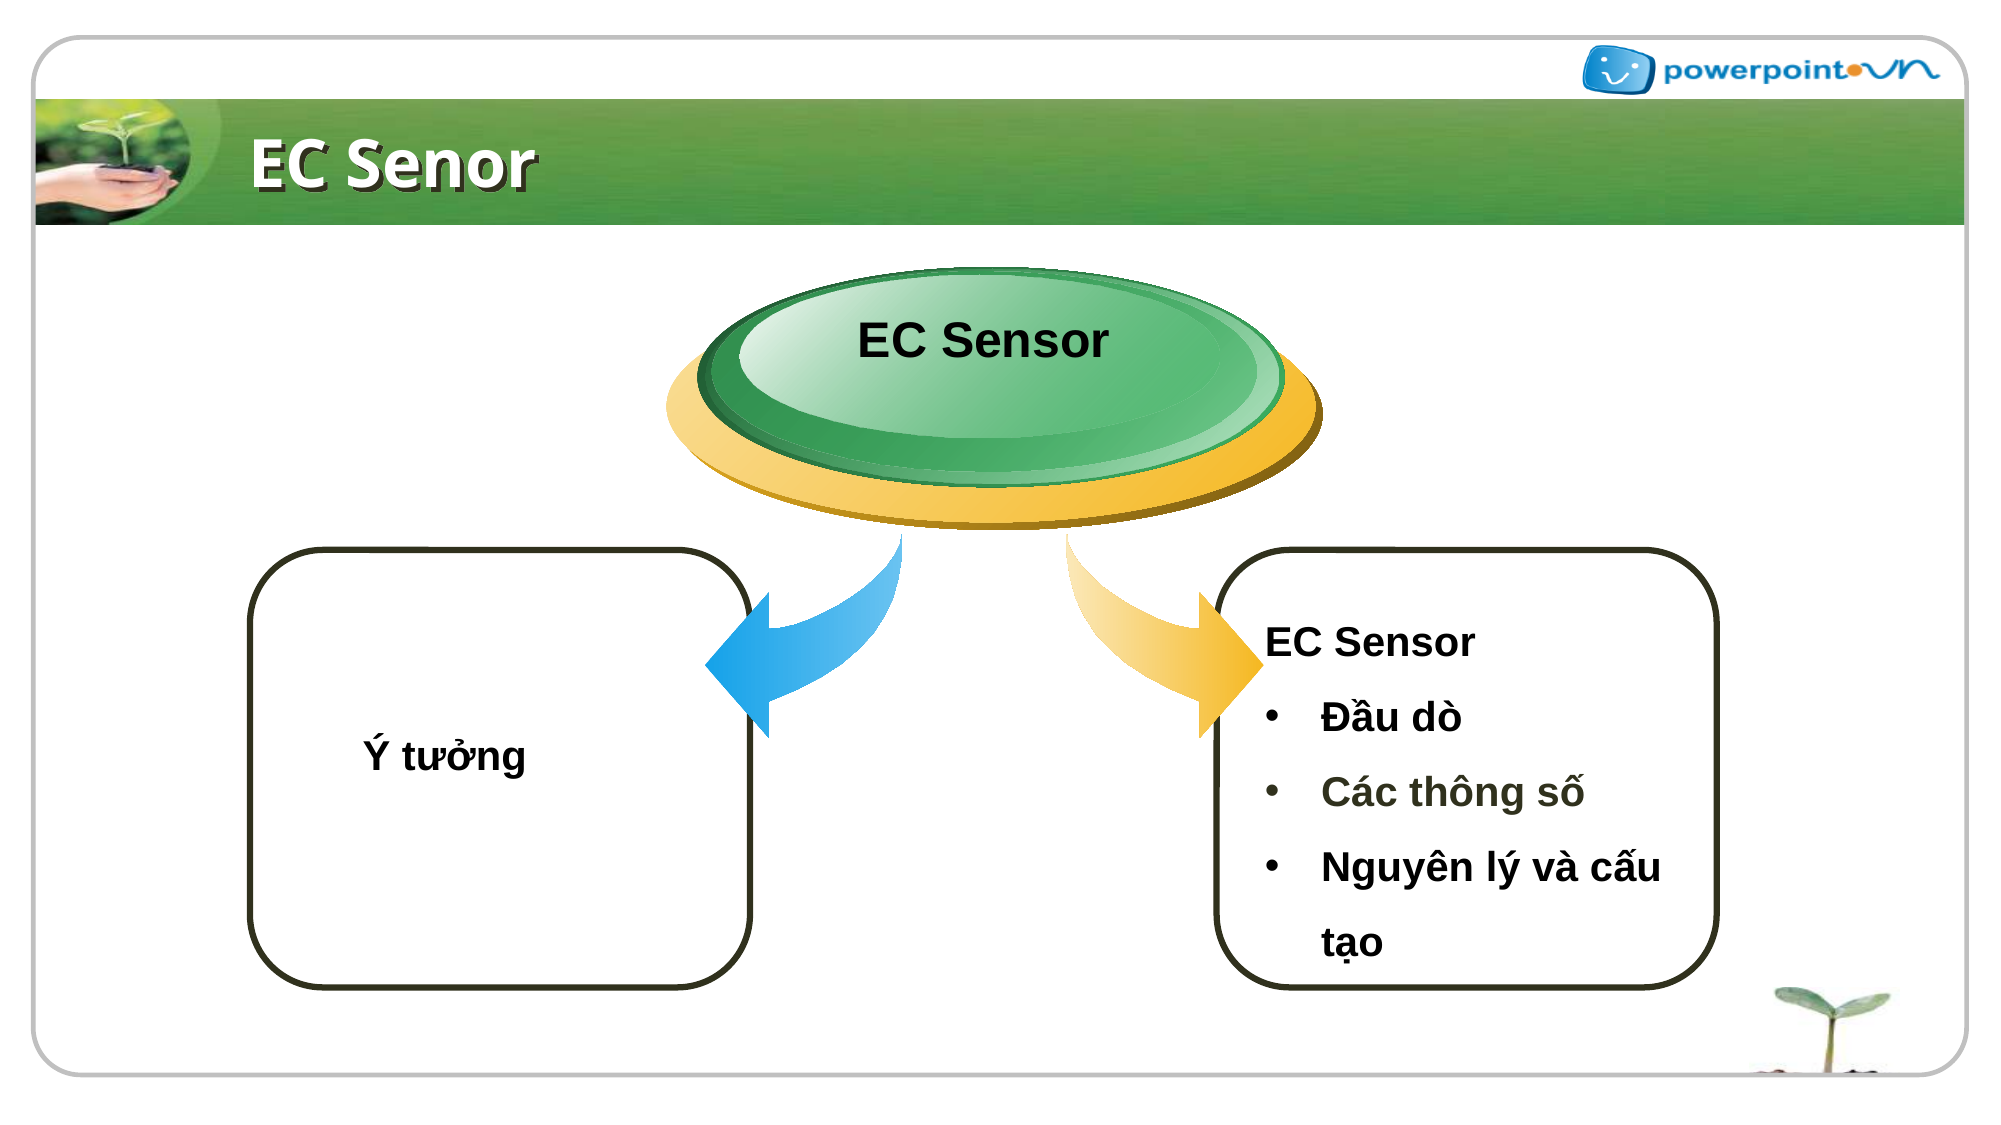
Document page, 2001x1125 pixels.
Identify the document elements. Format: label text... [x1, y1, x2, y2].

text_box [666, 267, 1323, 530]
text_box [794, 534, 903, 691]
picture [36, 99, 1964, 225]
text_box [249, 549, 794, 988]
picture [1578, 43, 1955, 96]
picture [1749, 987, 1900, 1072]
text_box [1216, 549, 1717, 1012]
title EC Senor [233, 117, 1905, 205]
text_box [1064, 533, 1264, 738]
text_box [1066, 534, 1216, 738]
